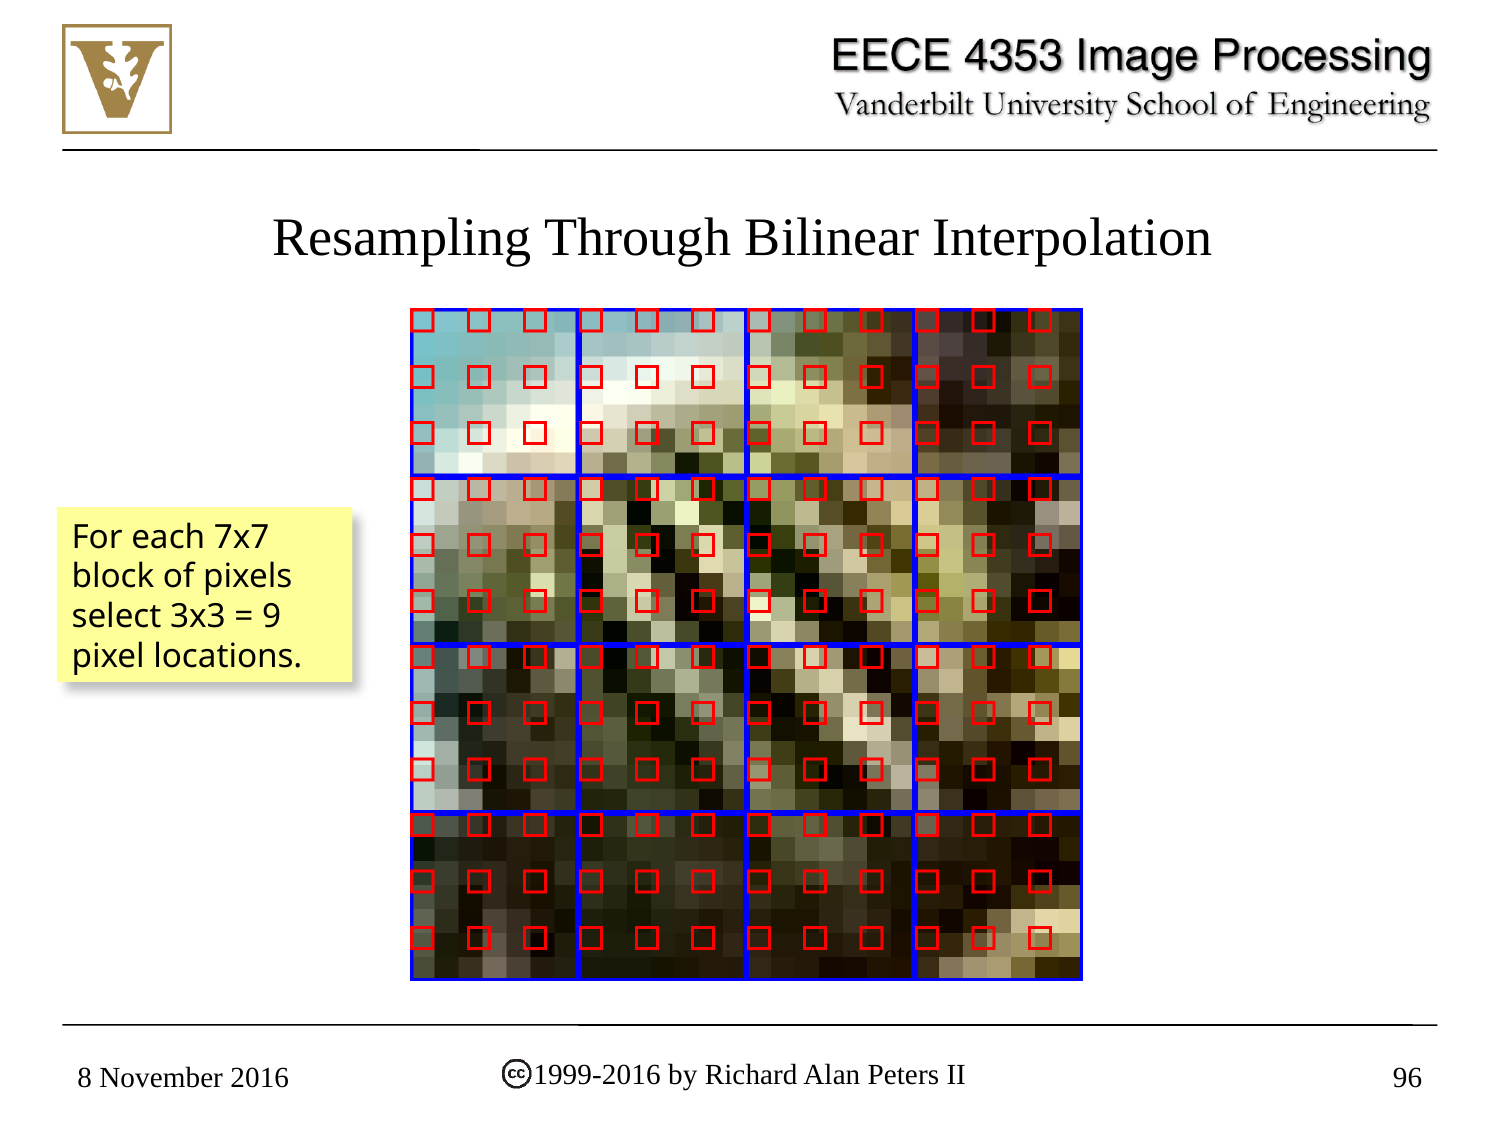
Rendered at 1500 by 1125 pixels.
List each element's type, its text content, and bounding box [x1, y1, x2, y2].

picture [62, 24, 172, 134]
picture [498, 1055, 512, 1091]
footer 1999-2016 by Richard Alan Peters II [512, 1042, 988, 1103]
text_box For each 7x7 block of pixels select 3x3 = 9 pixel locations. [56, 507, 353, 682]
title Resampling Through Bilinear Interpolation [81, 131, 1419, 335]
picture [826, 25, 1436, 133]
picture [410, 308, 1083, 982]
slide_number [62, 1045, 413, 1106]
slide_number 96 [1087, 1045, 1438, 1106]
